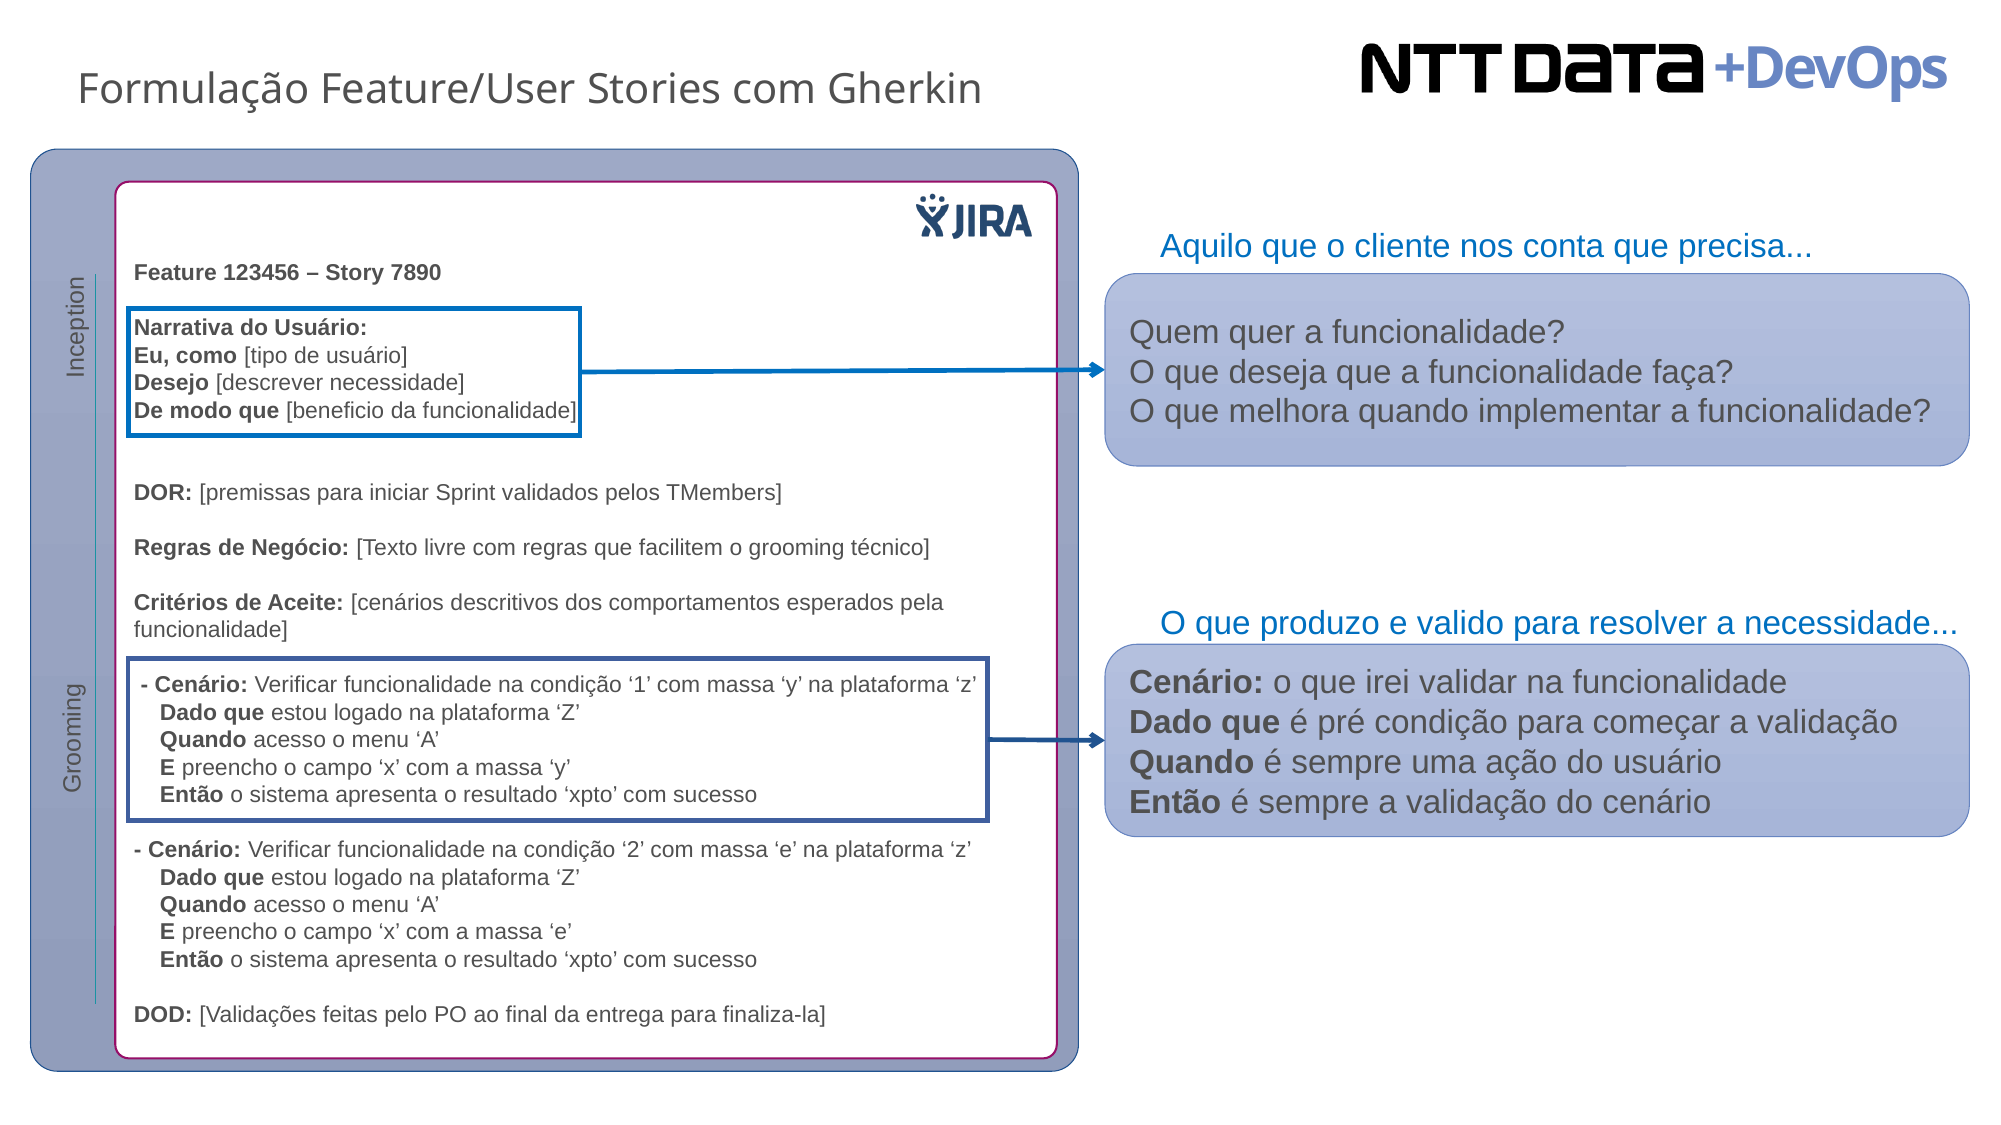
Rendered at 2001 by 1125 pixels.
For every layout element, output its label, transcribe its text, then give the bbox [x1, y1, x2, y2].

text_box [30, 149, 1079, 1072]
text_box Formulação Feature/User Stories com Gherkin [62, 31, 1153, 149]
text_box Cenário: o que irei validar na funcionalidade Dado que é pré condição para começar a validação Quando é sempre uma ação do usuário Então é sempre a validação do cenário [1104, 644, 1970, 837]
text_box Quem quer a funcionalidade? O que deseja que a funcionalidade faça? O que melhora quando implementar a funcionalidade? [1104, 273, 1970, 467]
text_box [128, 308, 581, 436]
text_box O que produzo e valido para resolver a necessidade... [1145, 593, 2000, 649]
text_box Aquilo que o cliente nos conta que precisa... [1145, 216, 1928, 272]
text_box Inception [51, 216, 127, 394]
picture [916, 158, 1032, 275]
text_box Grooming [48, 632, 93, 809]
picture [1337, 19, 1726, 116]
text_box [128, 658, 988, 821]
text_box Feature 123456 – Story 7890 Narrativa do Usuário: Eu, como [tipo de usuário] Desejo [descrever necessidade] De modo que [beneficio da funcionalidade] DOR: [premissas para iniciar Sprint validados pelos TMembers] Regras de Negócio: [Texto livre com regras que facilitem o grooming técnico] Critérios de Aceite: [cenários descritivos dos comportamentos esperados pela funcionalidade] - Cenário: Verificar funcionalidade na condição ‘1’ com massa ‘y’ na plataforma ‘z’ Dado que estou logado na plataforma ‘Z’ Quando acesso o menu ‘A’ E preencho o campo ‘x’ com a massa ‘y’ Então o sistema apresenta o resultado ‘xpto’ com sucesso - Cenário: Verificar funcionalidade na condição ‘2’ com massa ‘e’ na plataforma ‘z’ Dado que estou logado na plataforma ‘Z’ Quando acesso o menu ‘A’ E preencho o campo ‘x’ com a massa ‘e’ Então o sistema apresenta o resultado ‘xpto’ com sucesso DOD: [Validações feitas pelo PO ao final da entrega para finaliza-la] [115, 181, 1057, 1059]
